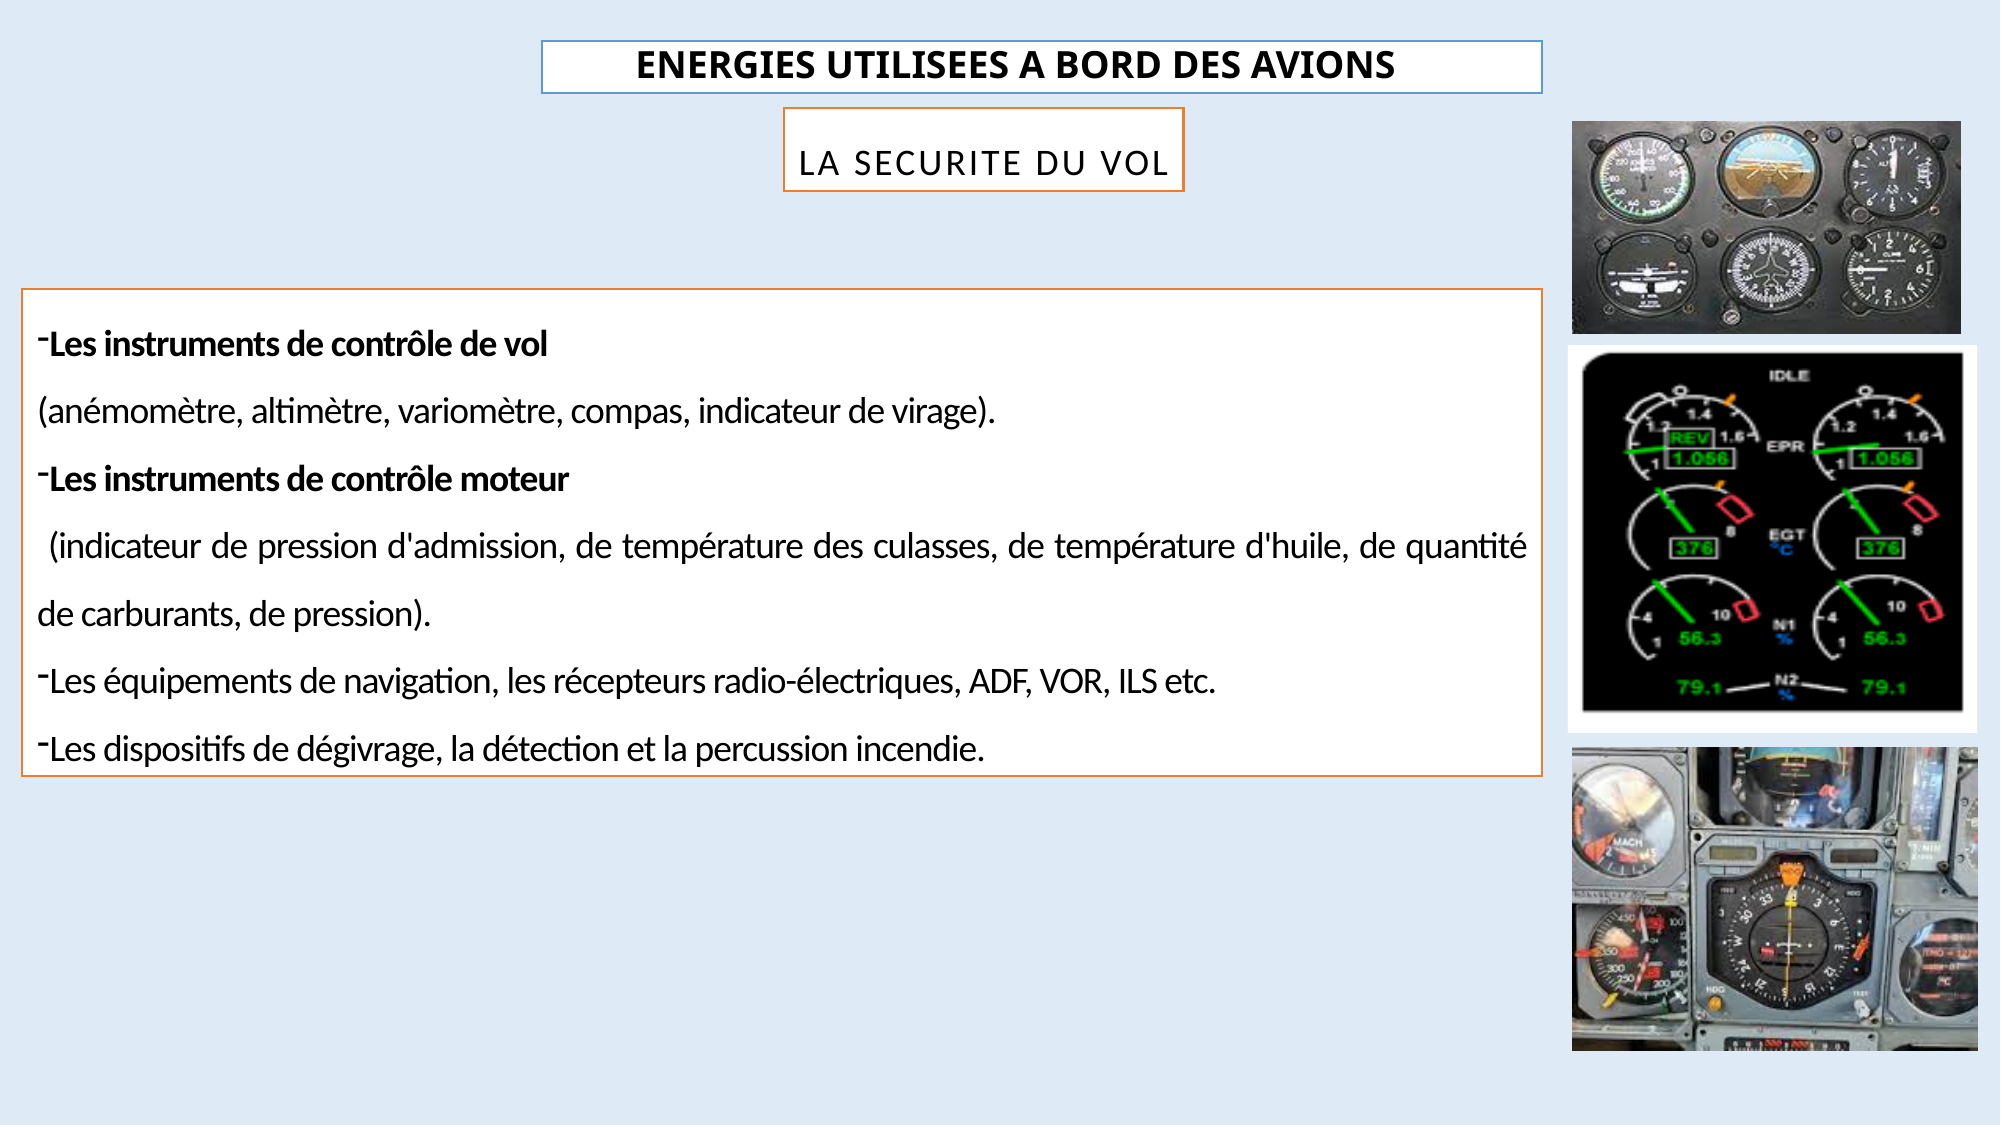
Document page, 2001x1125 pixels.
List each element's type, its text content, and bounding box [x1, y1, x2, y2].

picture [1572, 747, 1978, 1051]
text_box LA SECURITE DU VOL [783, 107, 1185, 192]
picture [1567, 345, 1978, 733]
text_box ENERGIES UTILISEES A BORD DES AVIONS [541, 40, 1543, 94]
picture [1572, 121, 1961, 334]
text_box Les instruments de contrôle de vol (anémomètre, altimètre, variomètre, compas, indicateur de virage). Les instruments de contrôle moteur (indicateur de pression d'admission, de température des culasses, de température d'huile, de quantité de carburants, de pression). Les équipements de navigation, les récepteurs radio-électriques, ADF, VOR, ILS etc. Les dispositifs de dégivrage, la détection et la percussion incendie. [21, 288, 1543, 777]
